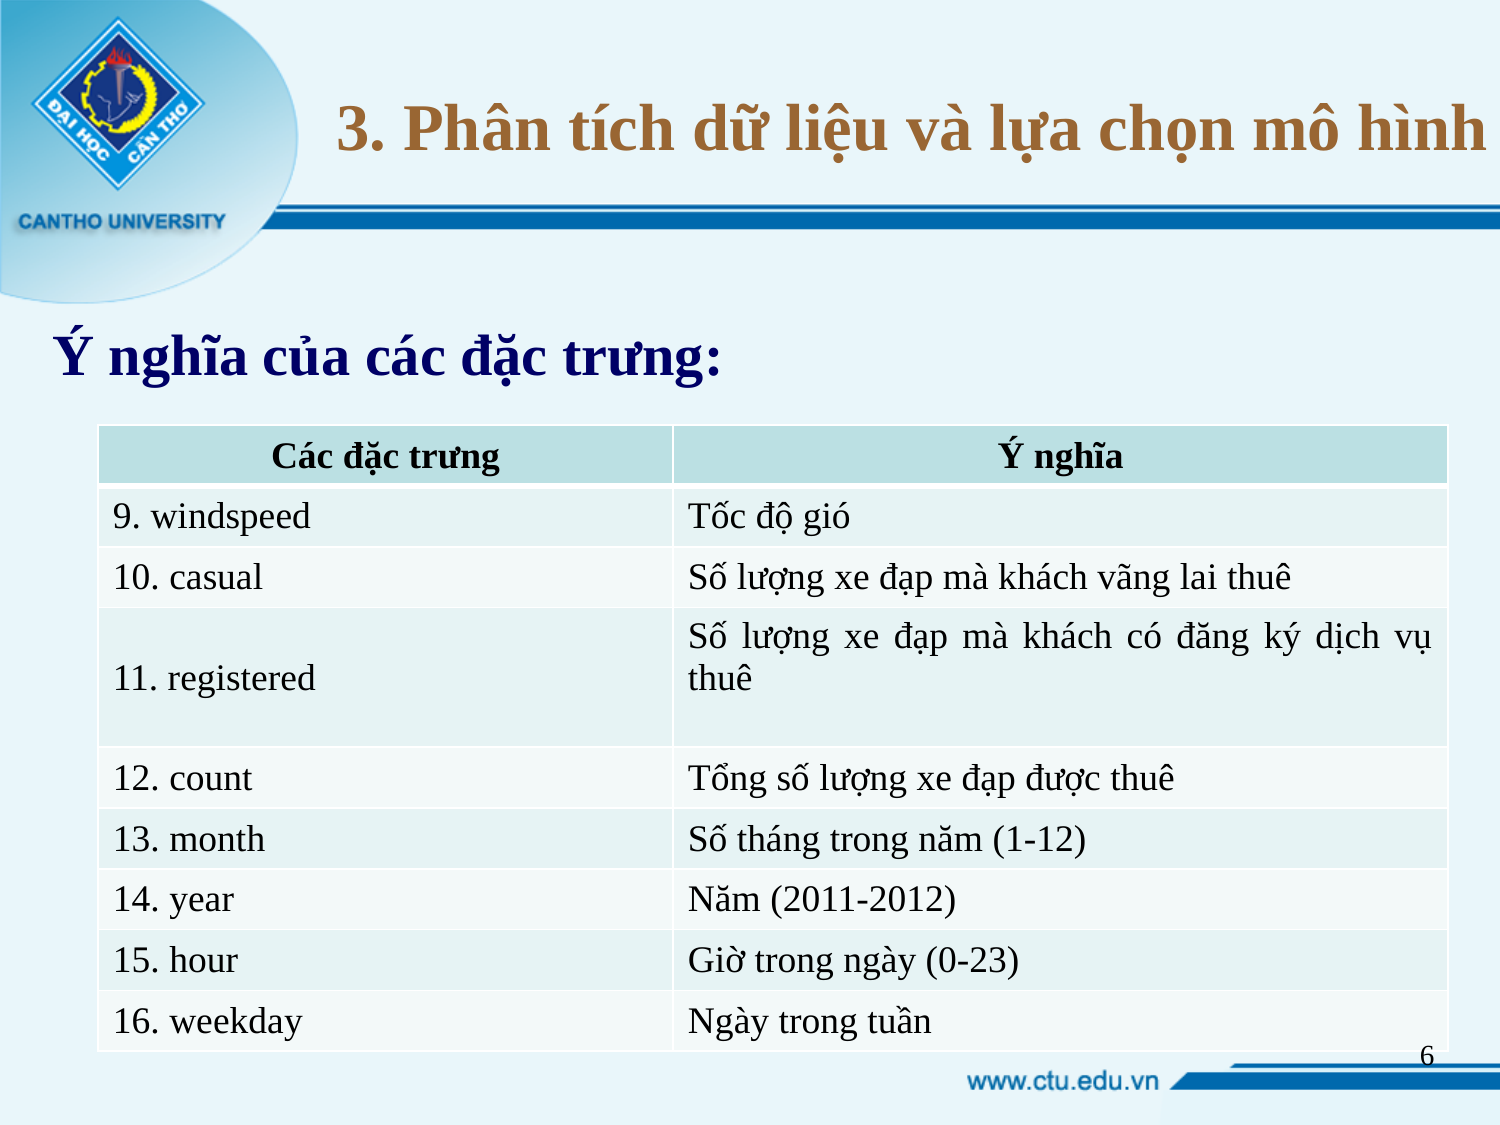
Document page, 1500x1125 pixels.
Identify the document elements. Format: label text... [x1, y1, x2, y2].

table_cell Số tháng trong năm (1-12) [674, 809, 1447, 868]
table_cell 15. hour [99, 930, 672, 990]
table_header Các đặc trưng [99, 426, 672, 483]
table_cell Tốc độ gió [674, 489, 1447, 546]
table_cell Số lượng xe đạp mà khách có đăng ký dịch vụ thuê [674, 608, 1447, 746]
table_cell 14. year [99, 870, 672, 929]
title 3. Phân tích dữ liệu và lựa chọn mô hình [312, 46, 1500, 202]
table_cell 16. weekday [99, 991, 672, 1050]
table_cell Năm (2011-2012) [674, 870, 1447, 929]
slide_number 5 [1099, 1028, 1450, 1120]
table_cell Số lượng xe đạp mà khách vãng lai thuê [674, 548, 1447, 607]
table_cell Giờ trong ngày (0-23) [674, 930, 1447, 990]
table_cell Tổng số lượng xe đạp được thuê [674, 748, 1447, 807]
table_cell 9. windspeed [99, 489, 672, 546]
table_cell 13. month [99, 809, 672, 868]
table_cell Ngày trong tuần [674, 991, 1447, 1050]
table_cell 12. count [99, 748, 672, 807]
table_cell 10. casual [99, 548, 672, 607]
table_header Ý nghĩa [674, 426, 1447, 483]
picture [0, 0, 1500, 1125]
text_box Ý nghĩa của các đặc trưng: [37, 274, 1432, 363]
table_cell 11. registered [99, 608, 672, 746]
